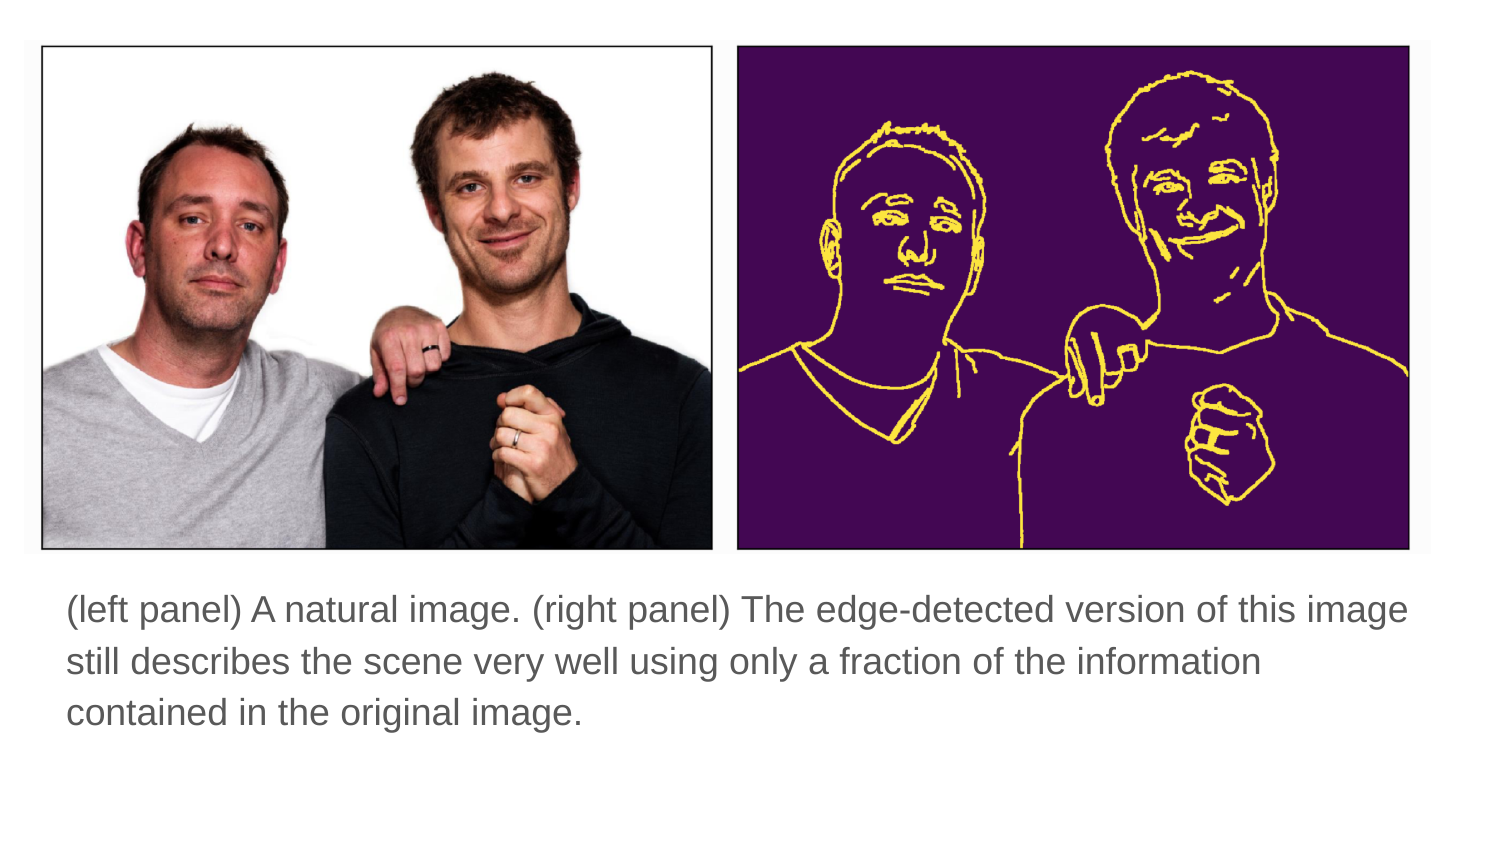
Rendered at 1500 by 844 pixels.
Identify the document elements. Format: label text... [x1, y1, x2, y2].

list (left panel) A natural image. (right panel) The edge-detected version of this image still describes the scene very well using only a fraction of the information contained in the original image. [51, 563, 1449, 750]
picture [24, 40, 1432, 555]
